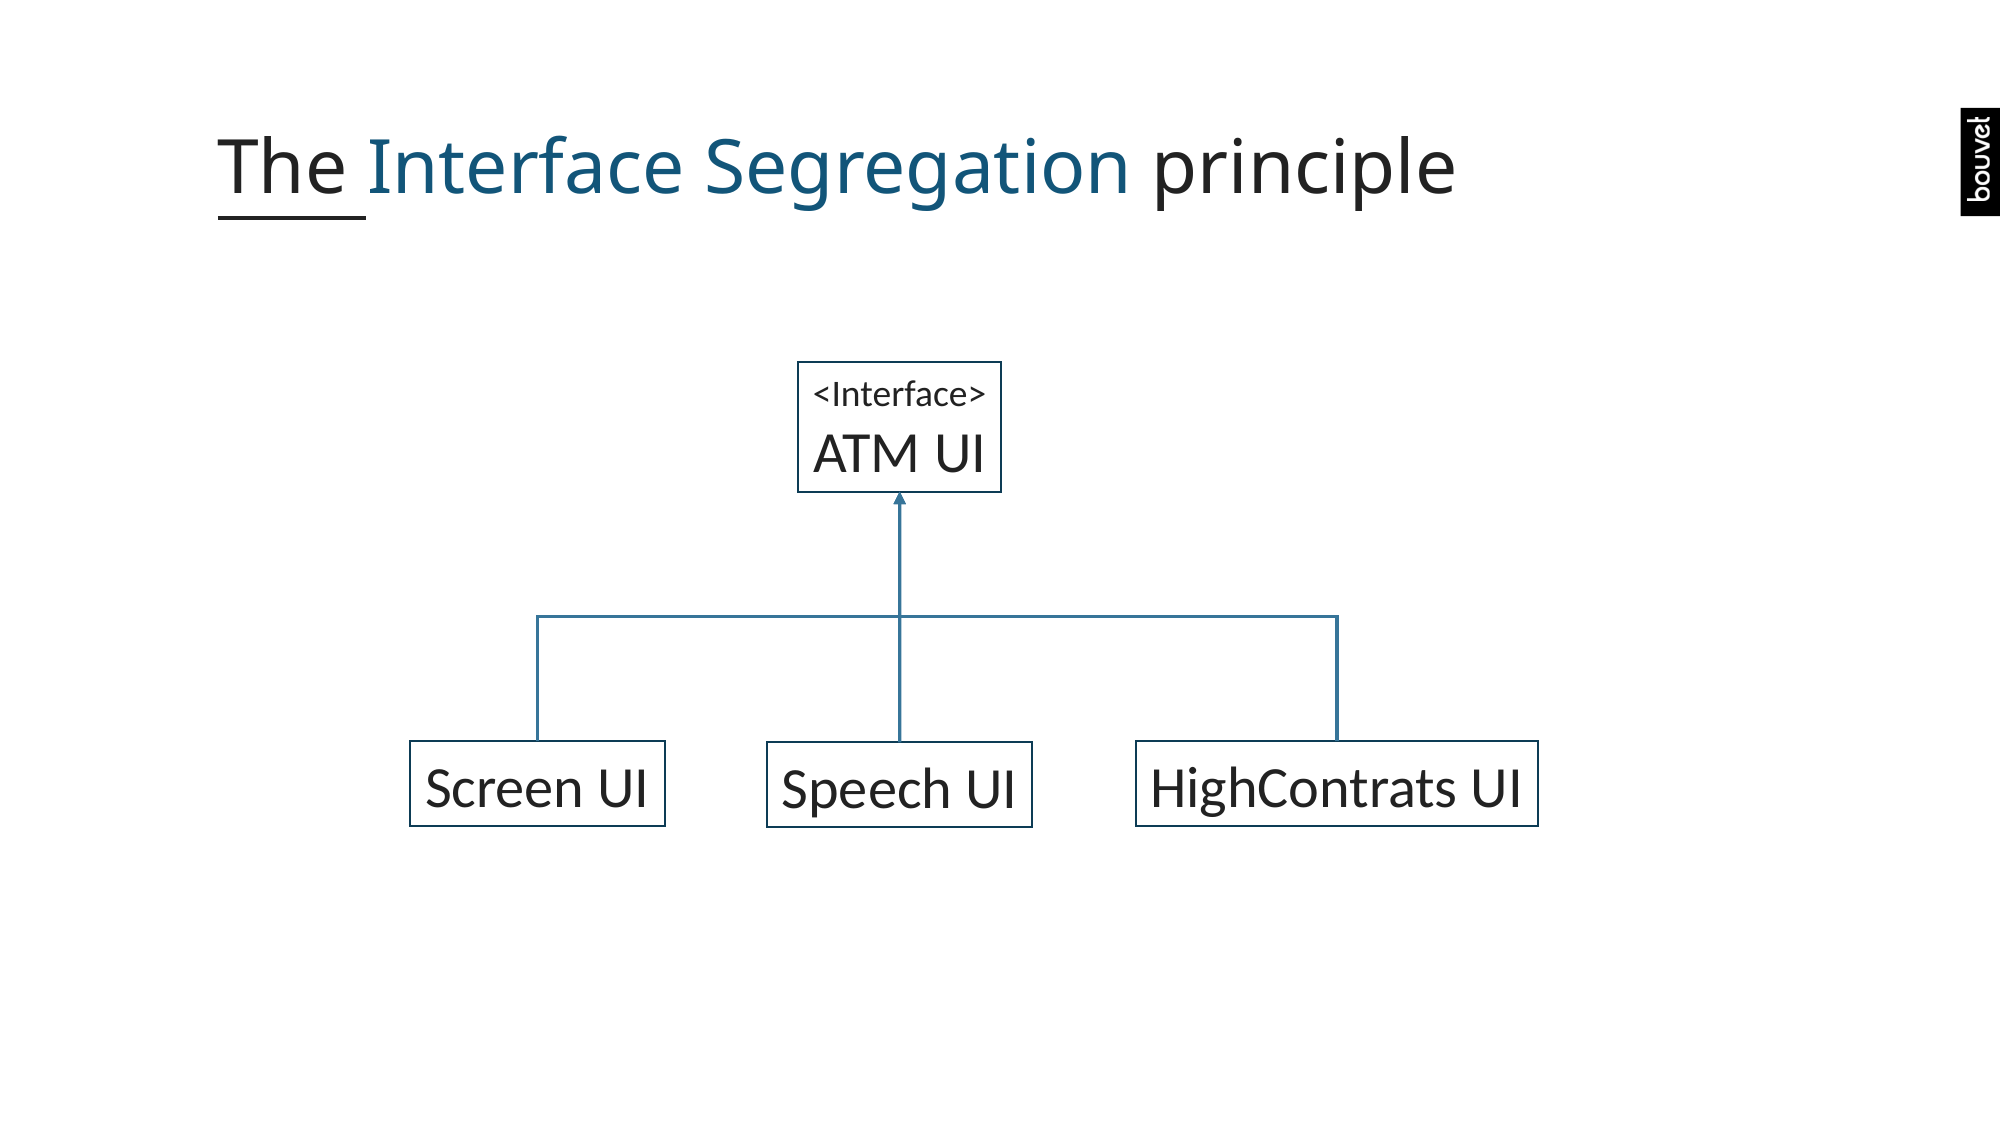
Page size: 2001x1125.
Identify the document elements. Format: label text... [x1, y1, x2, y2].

title The Interface Segregation principle [202, 59, 1867, 218]
text_box Speech UI [766, 741, 994, 828]
text_box <Interface> ATM UI [797, 361, 1002, 493]
text_box HighContrats UI [1243, 740, 1539, 827]
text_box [594, 436, 843, 799]
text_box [994, 398, 1243, 836]
text_box Screen UI [409, 740, 666, 827]
